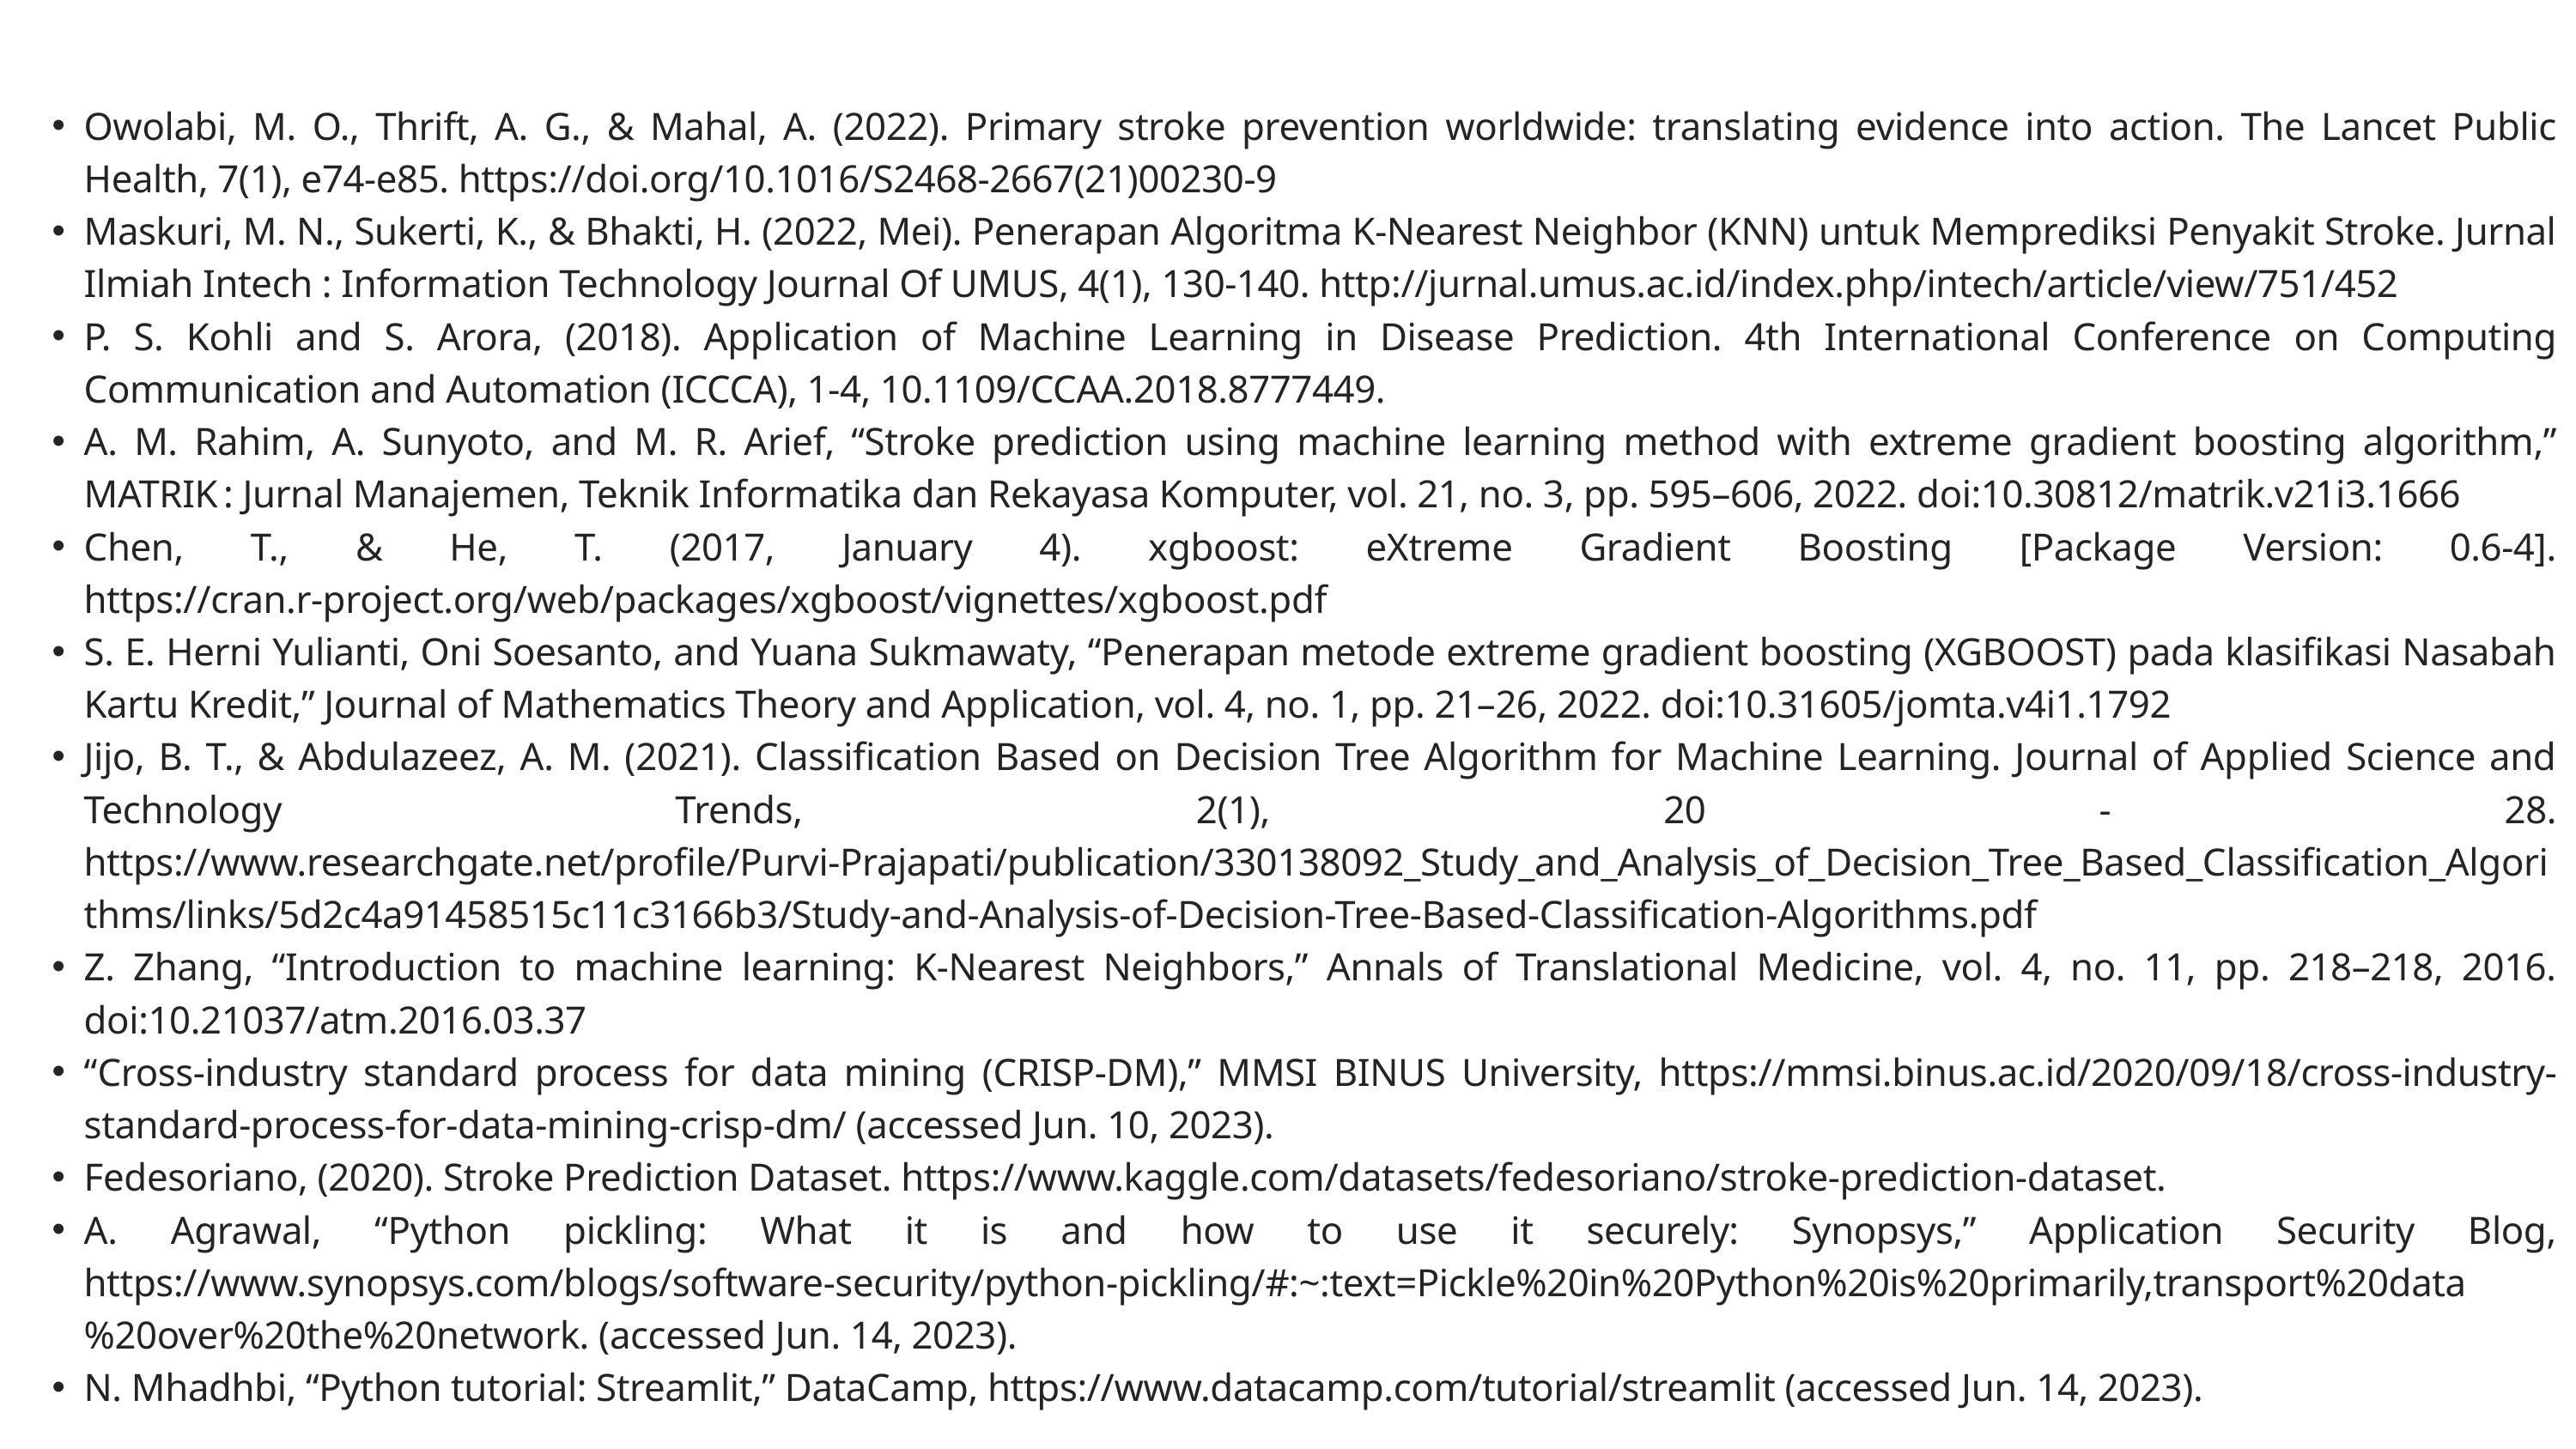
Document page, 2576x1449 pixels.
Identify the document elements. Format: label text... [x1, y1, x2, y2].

text_box Owolabi, M. O., Thrift, A. G., & Mahal, A. (2022). Primary stroke prevention worldwide: translating evidence into action. The Lancet Public Health, 7(1), e74-e85. https://doi.org/10.1016/S2468-2667(21)00230-9 Maskuri, M. N., Sukerti, K., & Bhakti, H. (2022, Mei). Penerapan Algoritma K-Nearest Neighbor (KNN) untuk Memprediksi Penyakit Stroke. Jurnal Ilmiah Intech : Information Technology Journal Of UMUS, 4(1), 130-140. http://jurnal.umus.ac.id/index.php/intech/article/view/751/452 P. S. Kohli and S. Arora, (2018). Application of Machine Learning in Disease Prediction. 4th International Conference on Computing Communication and Automation (ICCCA), 1-4, 10.1109/CCAA.2018.8777449. A. M. Rahim, A. Sunyoto, and M. R. Arief, “Stroke prediction using machine learning method with extreme gradient boosting algorithm,” MATRIK : Jurnal Manajemen, Teknik Informatika dan Rekayasa Komputer, vol. 21, no. 3, pp. 595–606, 2022. doi:10.30812/matrik.v21i3.1666 Chen, T., & He, T. (2017, January 4). xgboost: eXtreme Gradient Boosting [Package Version: 0.6-4]. https://cran.r-project.org/web/packages/xgboost/vignettes/xgboost.pdf S. E. Herni Yulianti, Oni Soesanto, and Yuana Sukmawaty, “Penerapan metode extreme gradient boosting (XGBOOST) pada klasifikasi Nasabah Kartu Kredit,” Journal of Mathematics Theory and Application, vol. 4, no. 1, pp. 21–26, 2022. doi:10.31605/jomta.v4i1.1792 Jijo, B. T., & Abdulazeez, A. M. (2021). Classification Based on Decision Tree Algorithm for Machine Learning. Journal of Applied Science and Technology Trends, 2(1), 20 - 28. https://www.researchgate.net/profile/Purvi-Prajapati/publication/330138092_Study_and_Analysis_of_Decision_Tree_Based_Classification_Algorithms/links/5d2c4a91458515c11c3166b3/Study-and-Analysis-of-Decision-Tree-Based-Classification-Algorithms.pdf Z. Zhang, “Introduction to machine learning: K-Nearest Neighbors,” Annals of Translational Medicine, vol. 4, no. 11, pp. 218–218, 2016. doi:10.21037/atm.2016.03.37 “Cross-industry standard process for data mining (CRISP-DM),” MMSI BINUS University, https://mmsi.binus.ac.id/2020/09/18/cross-industry-standard-process-for-data-mining-crisp-dm/ (accessed Jun. 10, 2023). Fedesoriano, (2020). Stroke Prediction Dataset. https://www.kaggle.com/datasets/fedesoriano/stroke-prediction-dataset. A. Agrawal, “Python pickling: What it is and how to use it securely: Synopsys,” Application Security Blog, https://www.synopsys.com/blogs/software-security/python-pickling/#:~:text=Pickle%20in%20Python%20is%20primarily,transport%20data%20over%20the%20network. (accessed Jun. 14, 2023). N. Mhadhbi, “Python tutorial: Streamlit,” DataCamp, https://www.datacamp.com/tutorial/streamlit (accessed Jun. 14, 2023). [20, 94, 2556, 1410]
